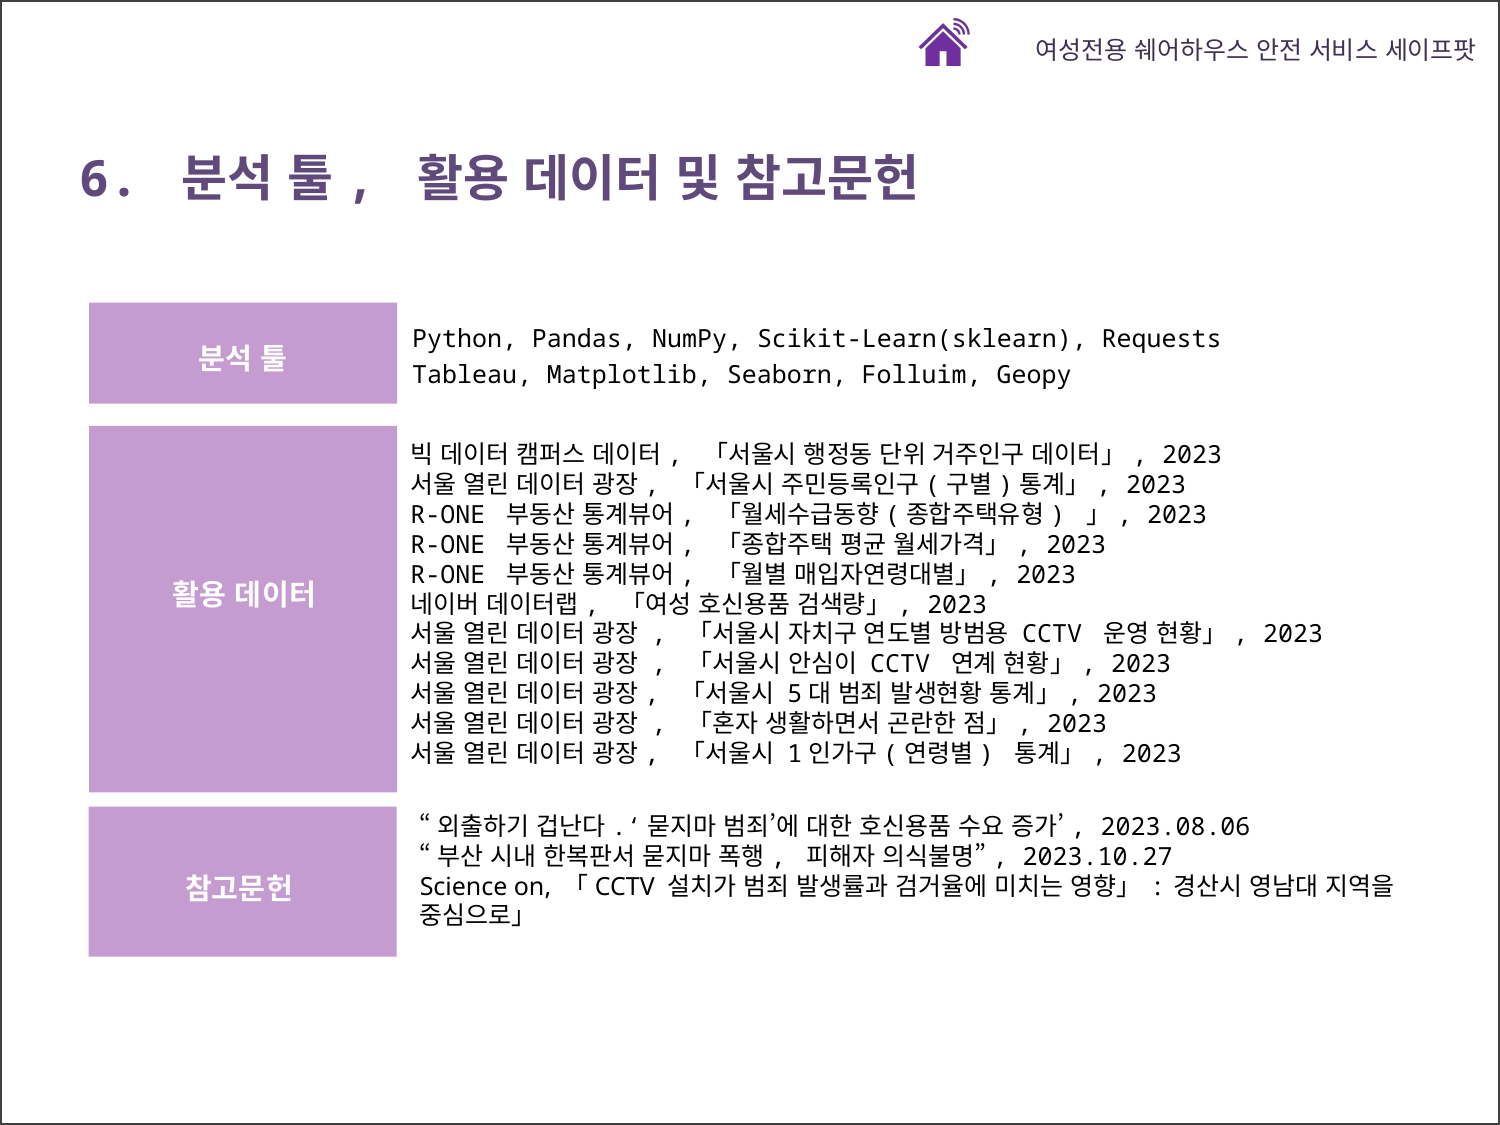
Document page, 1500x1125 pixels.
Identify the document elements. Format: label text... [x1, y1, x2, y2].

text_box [88, 302, 1457, 958]
text_box 여성전용 쉐어하우스 안전 서비스 세이프팟 [976, 26, 1493, 72]
picture [915, 16, 971, 73]
text_box 6. 분석 툴, 활용 데이터 및 참고문헌 [64, 138, 1171, 214]
